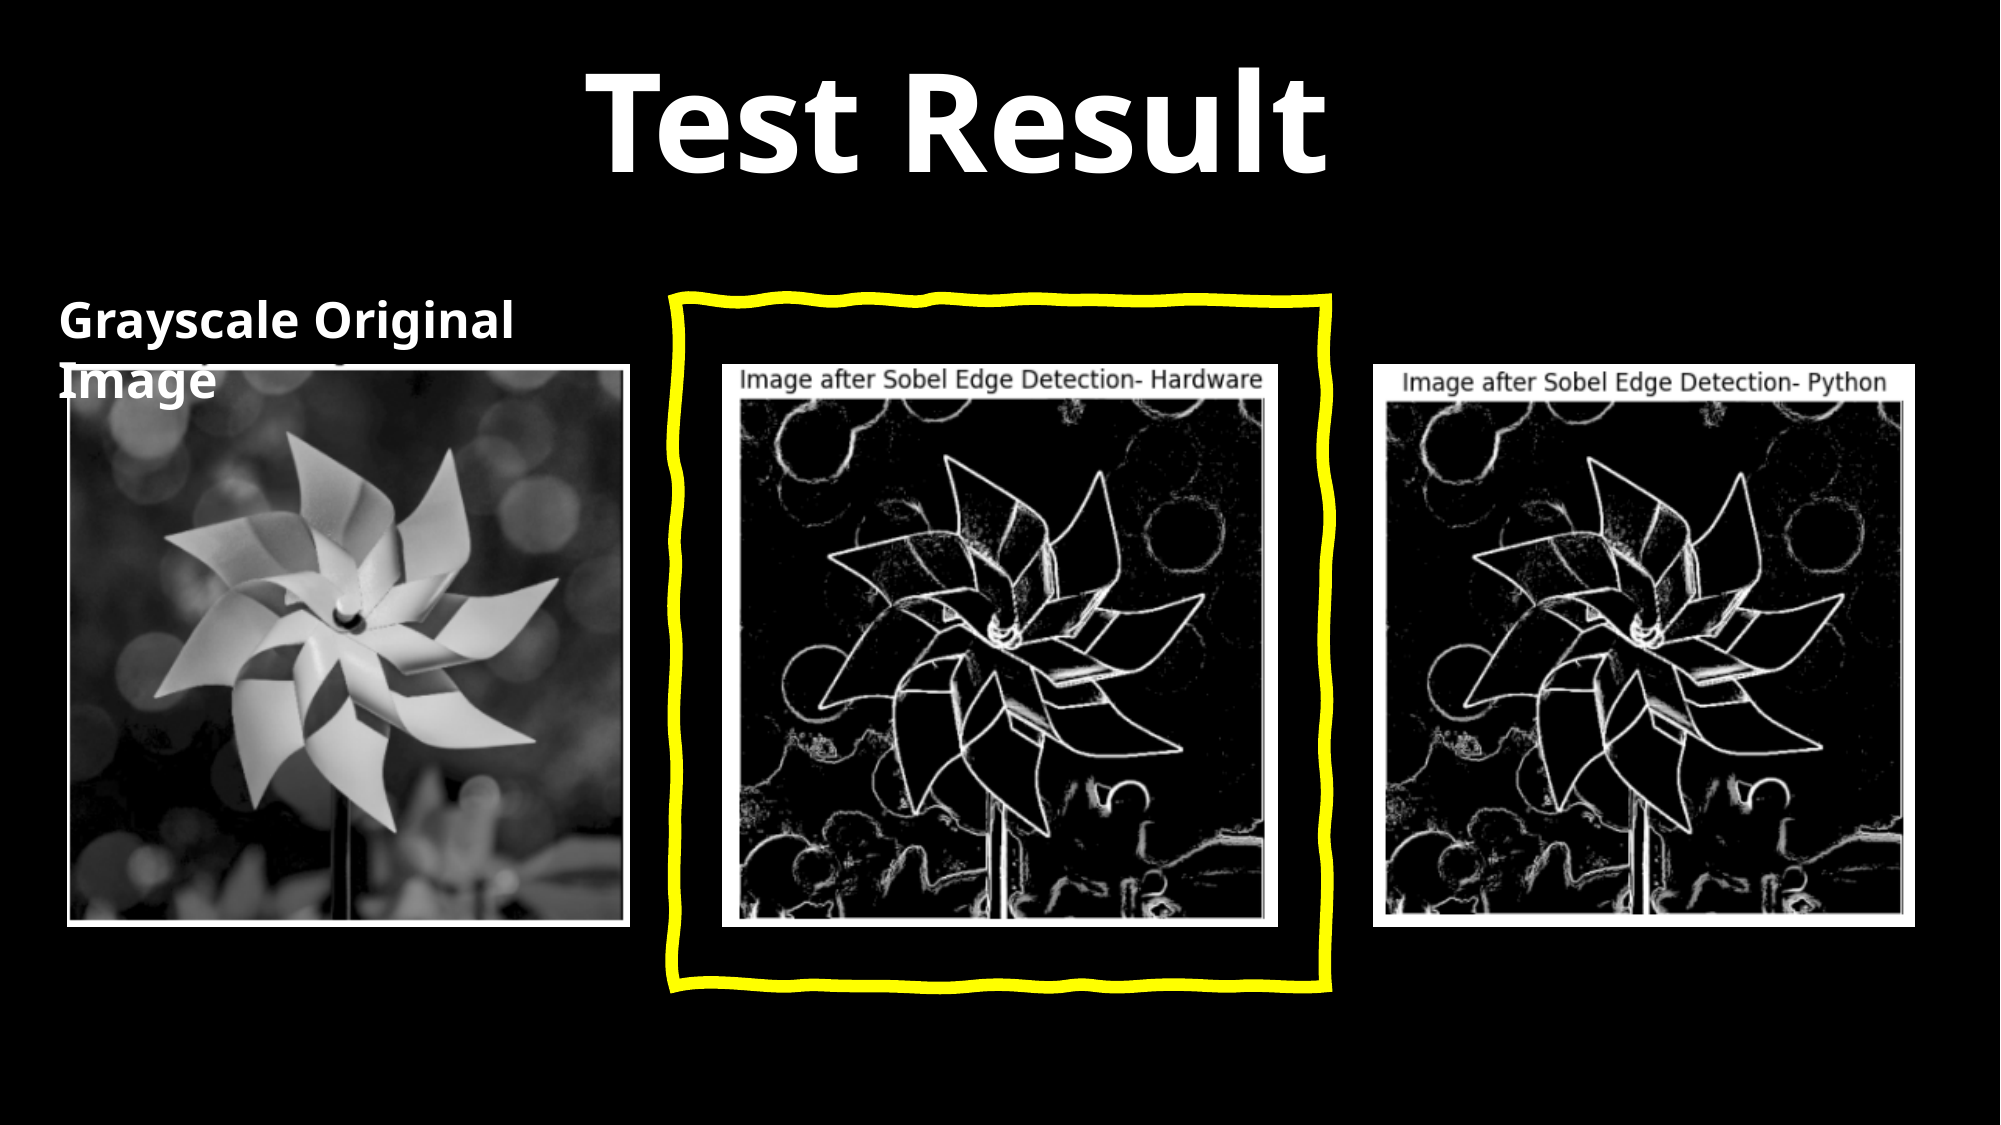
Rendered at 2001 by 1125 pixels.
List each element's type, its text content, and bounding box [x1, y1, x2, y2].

text_box Test Result [210, 0, 1740, 210]
text_box [669, 295, 1332, 990]
picture [721, 363, 1279, 928]
text_box Grayscale Original Image [43, 281, 695, 417]
picture [66, 363, 631, 928]
picture [1372, 363, 1916, 928]
